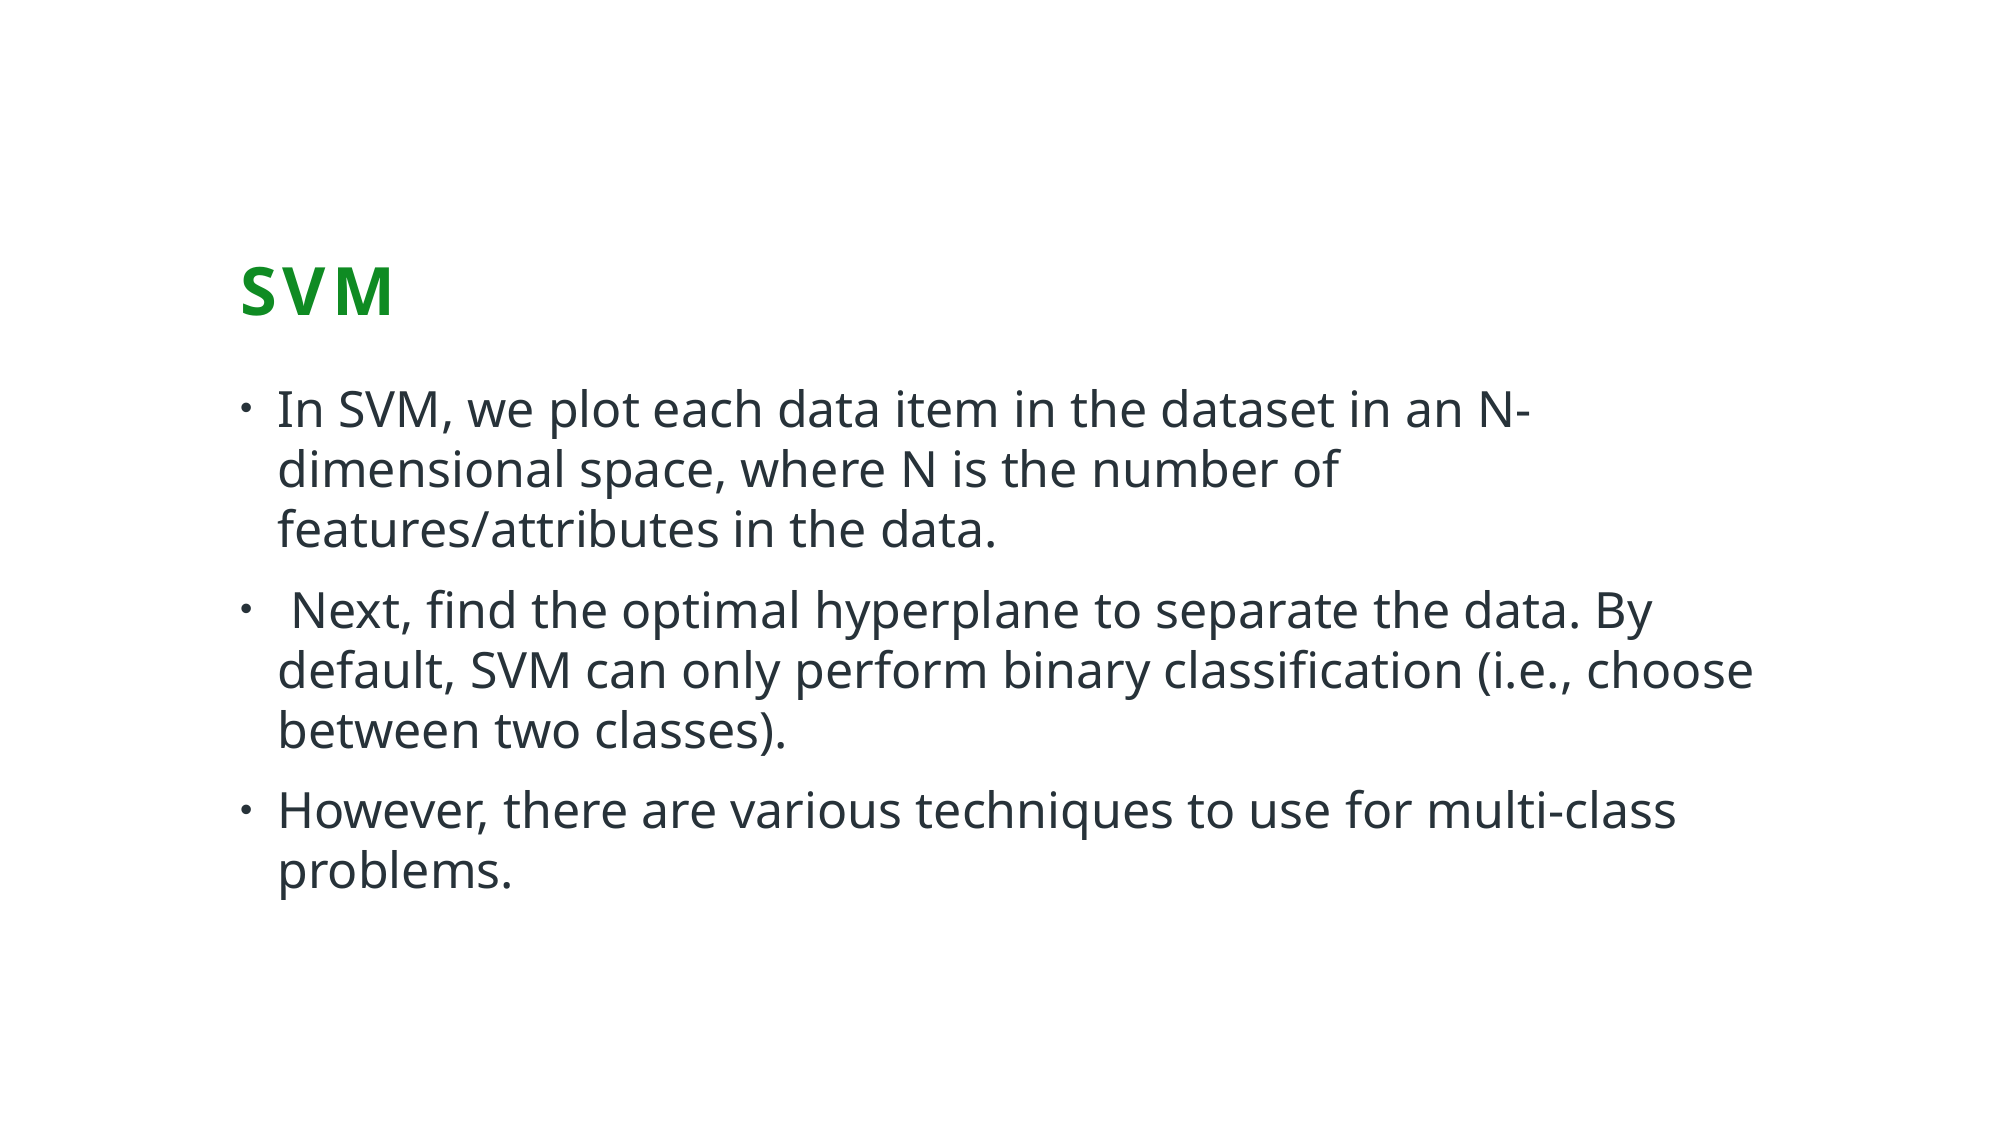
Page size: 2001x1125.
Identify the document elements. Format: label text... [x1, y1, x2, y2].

title SVM [225, 112, 1782, 338]
list In SVM, we plot each data item in the dataset in an N-dimensional space, where N is the number of features/attributes in the data. Next, find the optimal hyperplane to separate the data. By default, SVM can only perform binary classification (i.e., choose between two classes). However, there are various techniques to use for multi-class problems. [225, 369, 1782, 1013]
